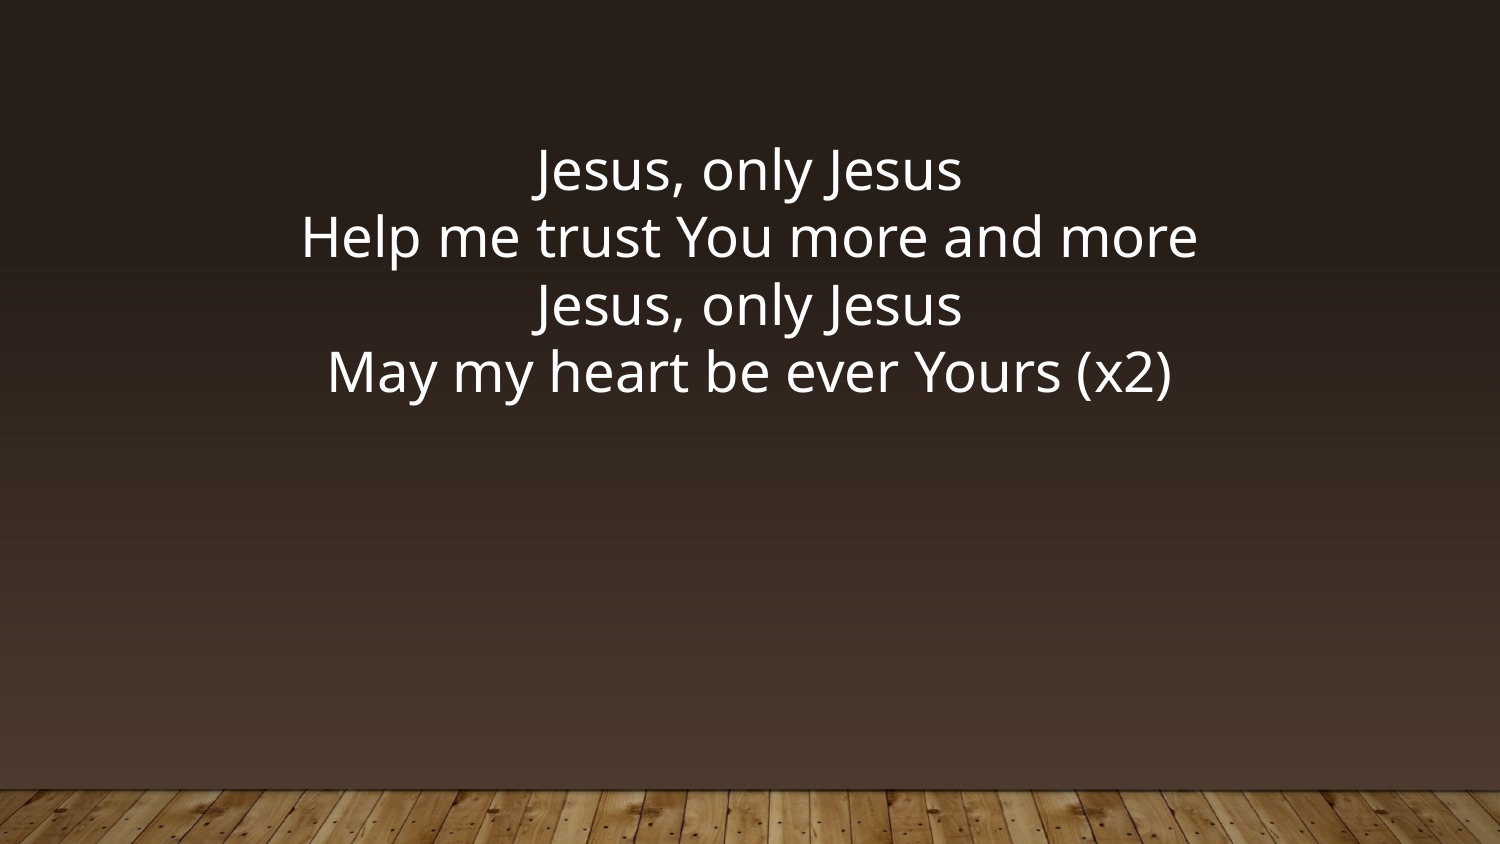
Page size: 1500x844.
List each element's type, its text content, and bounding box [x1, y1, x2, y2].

picture [0, 789, 1500, 844]
text_box Jesus, only Jesus Help me trust You more and more Jesus, only Jesus May my heart be ever Yours (x2) [74, 126, 1425, 479]
